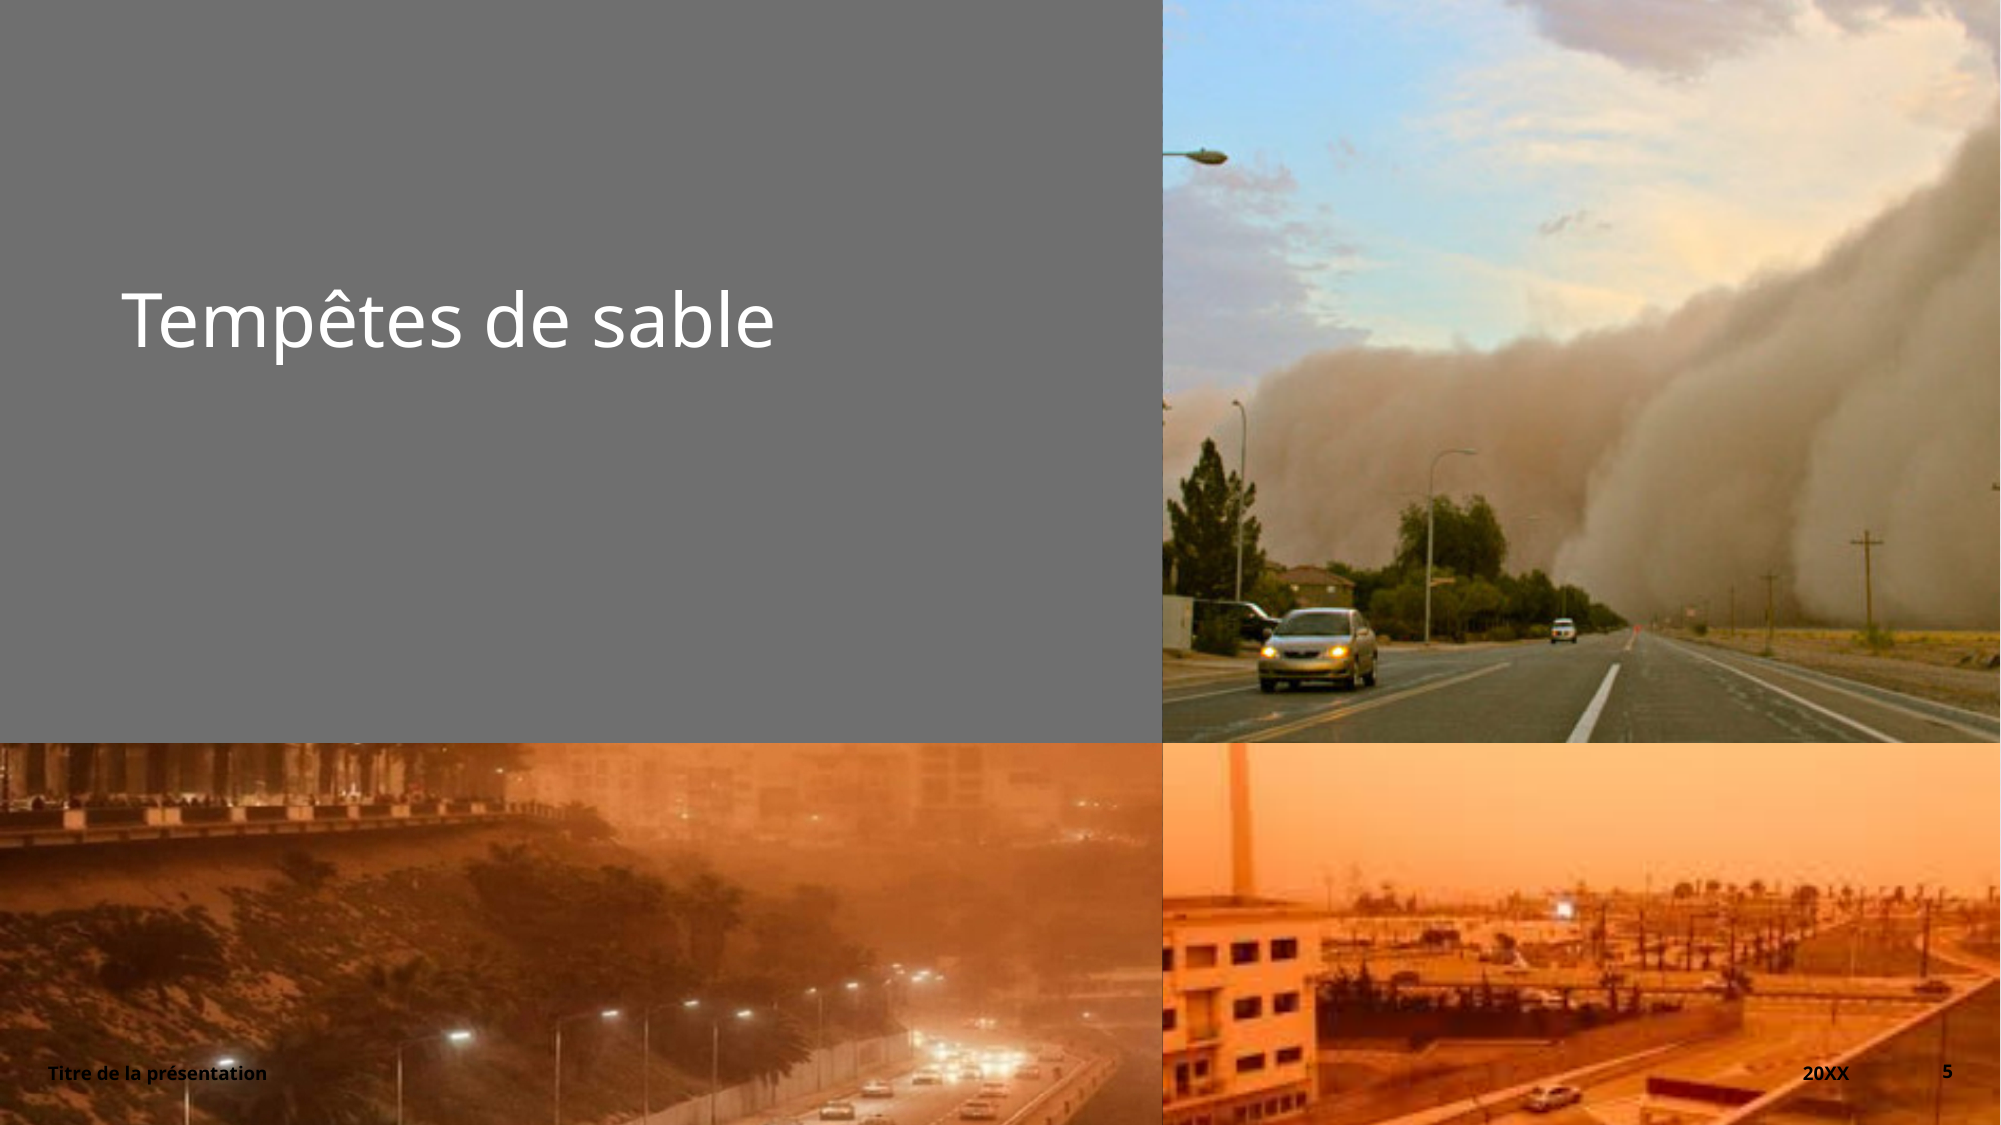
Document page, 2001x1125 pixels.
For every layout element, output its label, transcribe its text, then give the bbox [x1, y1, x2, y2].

title Tempêtes de sable [106, 123, 1082, 512]
picture [0, 0, 2000, 1125]
